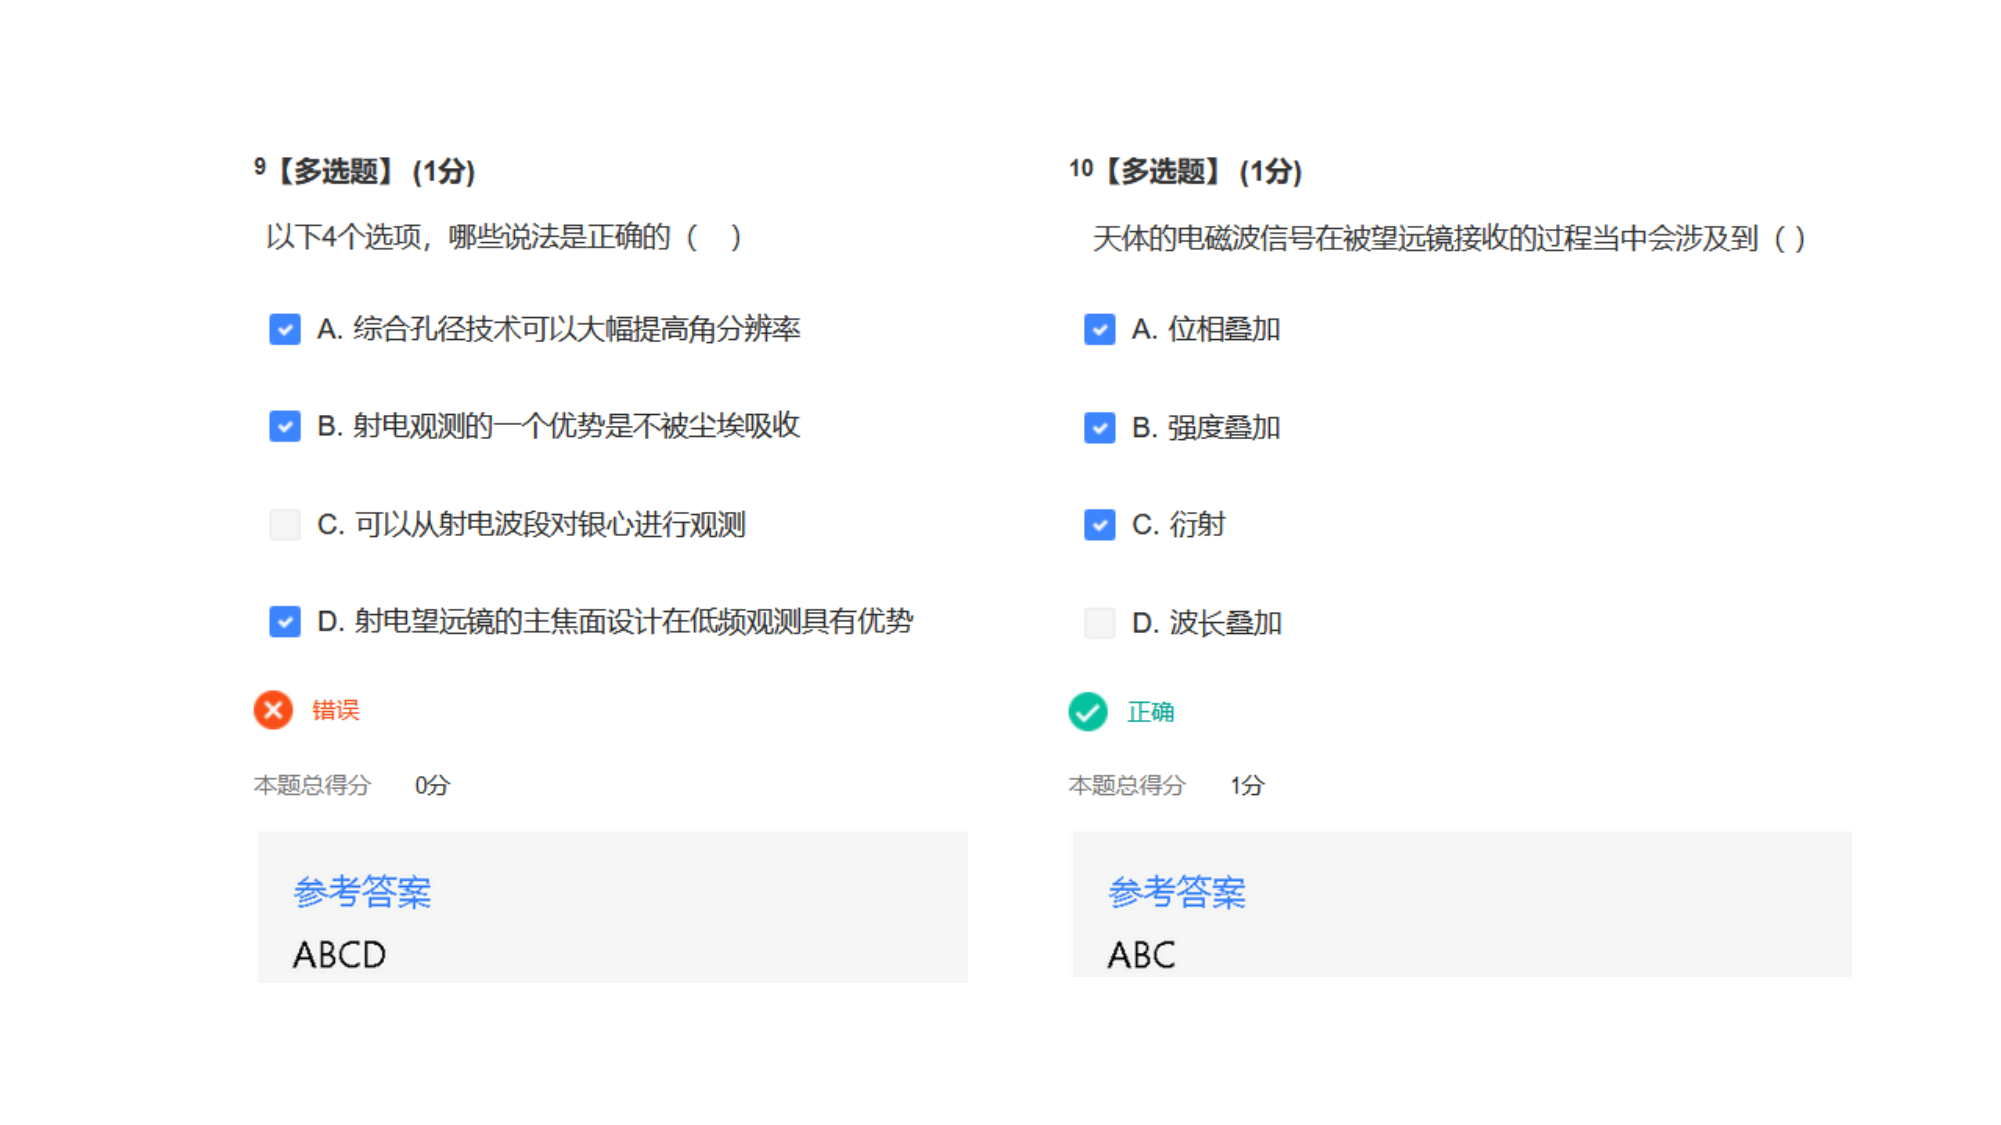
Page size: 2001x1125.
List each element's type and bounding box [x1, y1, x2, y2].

picture [1057, 142, 1852, 977]
picture [240, 142, 968, 983]
